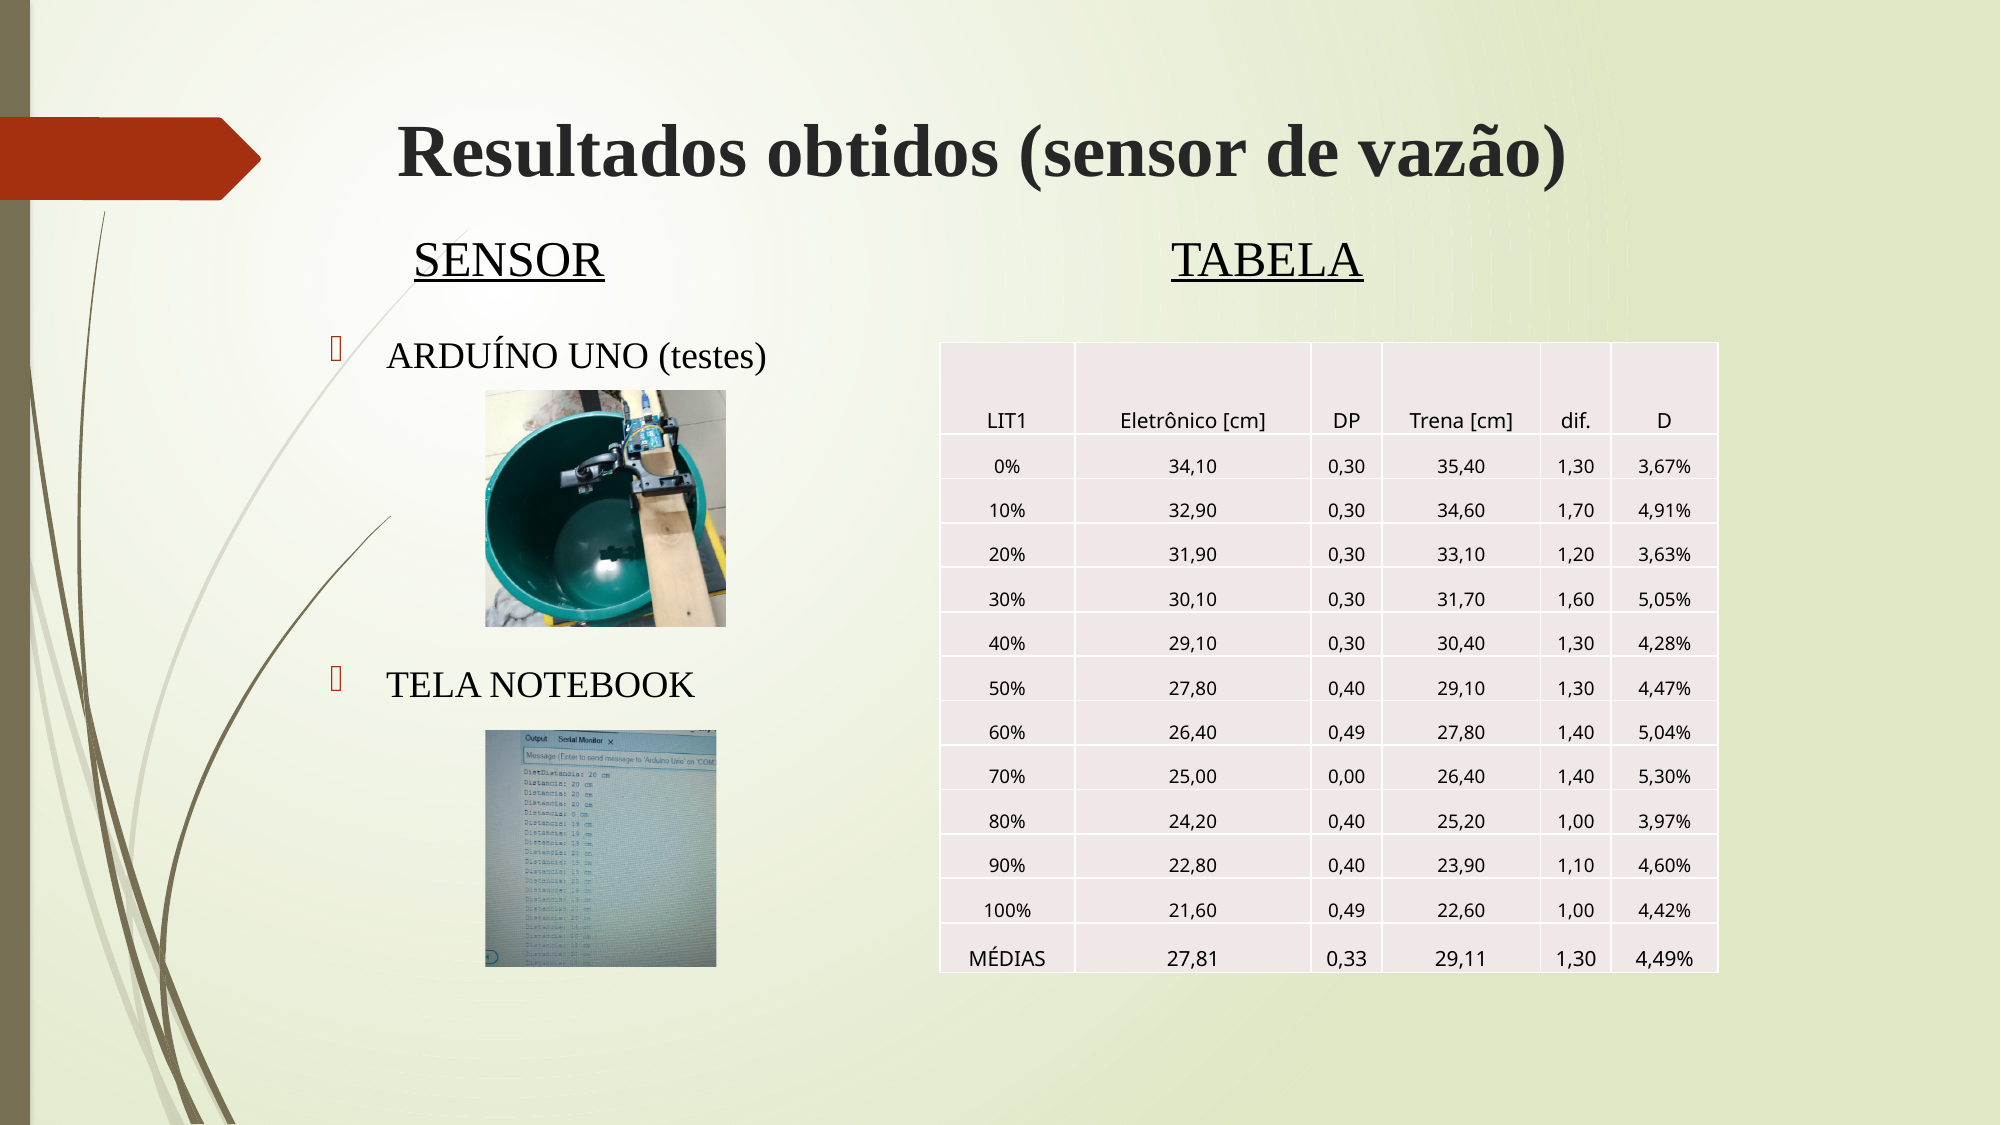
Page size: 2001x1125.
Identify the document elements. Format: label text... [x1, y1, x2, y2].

table_cell 1,00 [1541, 879, 1610, 922]
table_cell 100% [941, 879, 1074, 922]
table_cell 4,91% [1612, 479, 1717, 522]
list ARDUÍNO UNO (testes) TELA NOTEBOOK [314, 323, 913, 969]
table_cell 1,70 [1541, 479, 1610, 522]
table_cell 23,90 [1383, 835, 1540, 877]
table_cell 27,80 [1383, 701, 1540, 744]
table_cell 29,10 [1383, 657, 1540, 700]
table_cell 1,40 [1541, 701, 1610, 744]
table_cell 32,90 [1076, 479, 1310, 522]
table_cell 4,42% [1612, 879, 1717, 922]
table_header DP [1312, 343, 1381, 433]
table_cell 33,10 [1383, 524, 1540, 566]
table_cell 4,49% [1612, 924, 1717, 972]
table_cell 25,00 [1076, 746, 1310, 789]
table_cell 26,40 [1076, 701, 1310, 744]
table_header dif. [1541, 343, 1610, 433]
table_cell 24,20 [1076, 790, 1310, 833]
table_cell 1,10 [1541, 835, 1610, 877]
table_cell MÉDIAS [941, 924, 1074, 972]
picture [485, 390, 727, 627]
table_cell 0,49 [1312, 701, 1381, 744]
table_header Trena [cm] [1383, 343, 1540, 433]
table_cell 31,90 [1076, 524, 1310, 566]
table_cell 1,30 [1541, 924, 1610, 972]
table_cell 5,05% [1612, 568, 1717, 611]
text_box Resultados obtidos (sensor de vazão) [382, 102, 1888, 313]
table_cell 1,60 [1541, 568, 1610, 611]
table_cell 1,30 [1541, 613, 1610, 655]
table_cell 80% [941, 790, 1074, 833]
table_cell 0% [941, 435, 1074, 478]
table_cell 27,80 [1076, 657, 1310, 700]
table_cell 0,40 [1312, 835, 1381, 877]
table_cell 34,10 [1076, 435, 1310, 478]
table_cell 25,20 [1383, 790, 1540, 833]
table_cell 60% [941, 701, 1074, 744]
table_cell 0,00 [1312, 746, 1381, 789]
table_cell 26,40 [1383, 746, 1540, 789]
picture [484, 730, 717, 968]
table_cell 10% [941, 479, 1074, 522]
table_cell 0,40 [1312, 790, 1381, 833]
table_cell 5,04% [1612, 701, 1717, 744]
table_cell 29,10 [1076, 613, 1310, 655]
table_cell 5,30% [1612, 746, 1717, 789]
table_cell 35,40 [1383, 435, 1540, 478]
table_cell 0,30 [1312, 568, 1381, 611]
table_cell 0,30 [1312, 613, 1381, 655]
table_cell 29,11 [1383, 924, 1540, 972]
table_cell 30,10 [1076, 568, 1310, 611]
text_box [939, 313, 1781, 957]
table_cell 0,30 [1312, 435, 1381, 478]
table_cell 0,49 [1312, 879, 1381, 922]
table_cell 0,33 [1312, 924, 1381, 972]
table_cell 3,63% [1612, 524, 1717, 566]
table_cell 1,00 [1541, 790, 1610, 833]
table_cell 0,30 [1312, 479, 1381, 522]
table_cell 0,30 [1312, 524, 1381, 566]
table_cell 34,60 [1383, 479, 1540, 522]
table_cell 27,81 [1076, 924, 1310, 972]
table_cell 70% [941, 746, 1074, 789]
table_cell 1,20 [1541, 524, 1610, 566]
table_cell 1,30 [1541, 657, 1610, 700]
table_cell 1,30 [1541, 435, 1610, 478]
table_cell 21,60 [1076, 879, 1310, 922]
table_cell 30% [941, 568, 1074, 611]
table_cell 50% [941, 657, 1074, 700]
table_header LIT1 [941, 343, 1074, 433]
table_cell 40% [941, 613, 1074, 655]
table_cell 1,40 [1541, 746, 1610, 789]
table_cell 20% [941, 524, 1074, 566]
table_header D [1612, 343, 1717, 433]
table_cell 31,70 [1383, 568, 1540, 611]
table_cell 4,60% [1612, 835, 1717, 877]
table_cell 90% [941, 835, 1074, 877]
table_cell 4,28% [1612, 613, 1717, 655]
table_cell 0,40 [1312, 657, 1381, 700]
table_cell 22,60 [1383, 879, 1540, 922]
table_cell 4,47% [1612, 657, 1717, 700]
table_cell 22,80 [1076, 835, 1310, 877]
table_cell 30,40 [1383, 613, 1540, 655]
table_cell 3,97% [1612, 790, 1717, 833]
table_header Eletrônico [cm] [1076, 343, 1310, 433]
table_cell 3,67% [1612, 435, 1717, 478]
